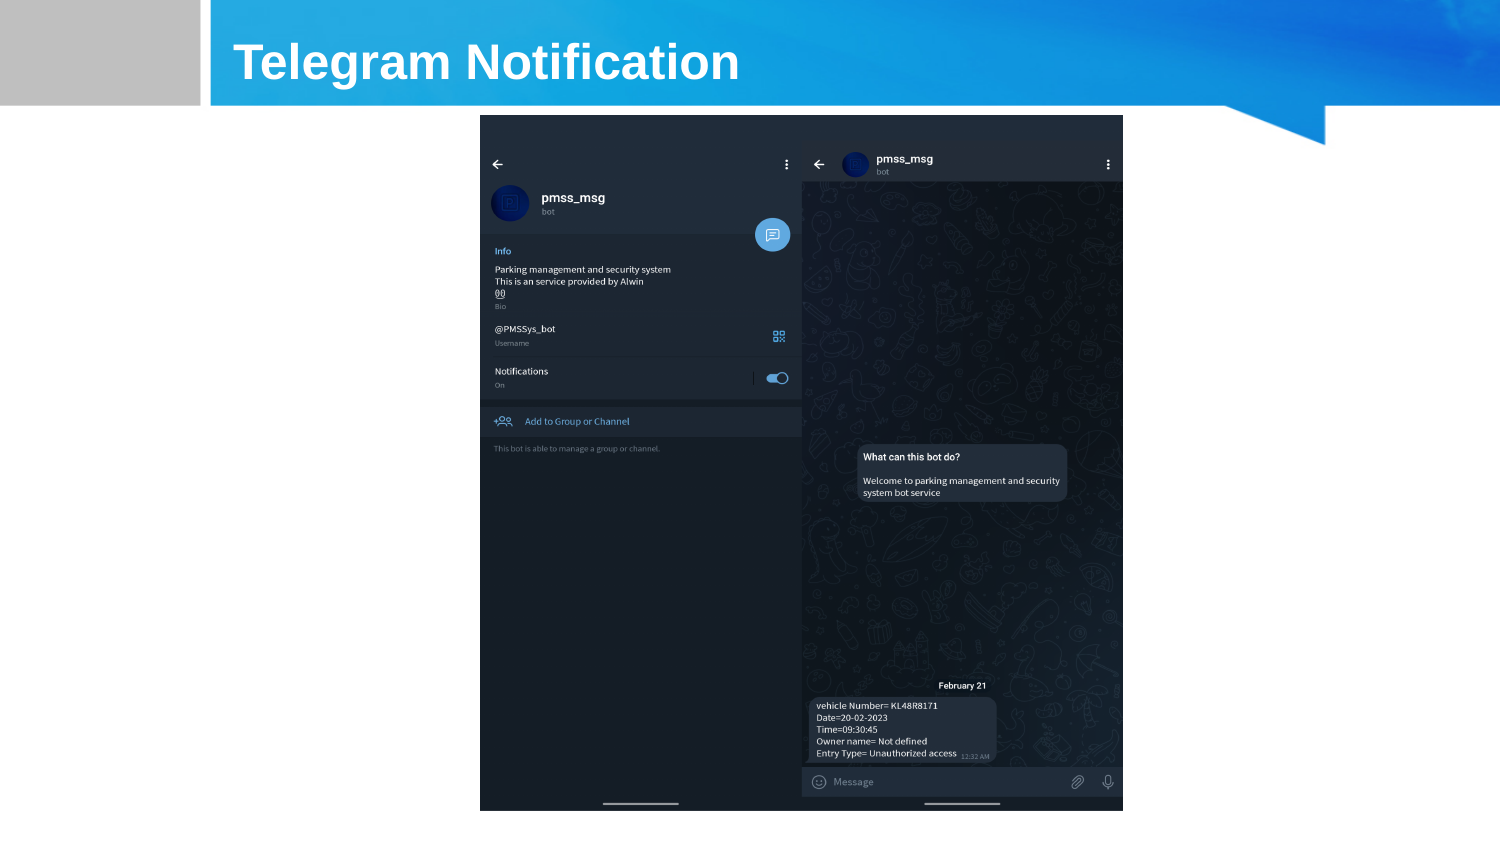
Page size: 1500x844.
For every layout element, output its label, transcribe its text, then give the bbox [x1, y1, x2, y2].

title Telegram Notification [217, 14, 824, 109]
picture [0, 0, 1500, 844]
